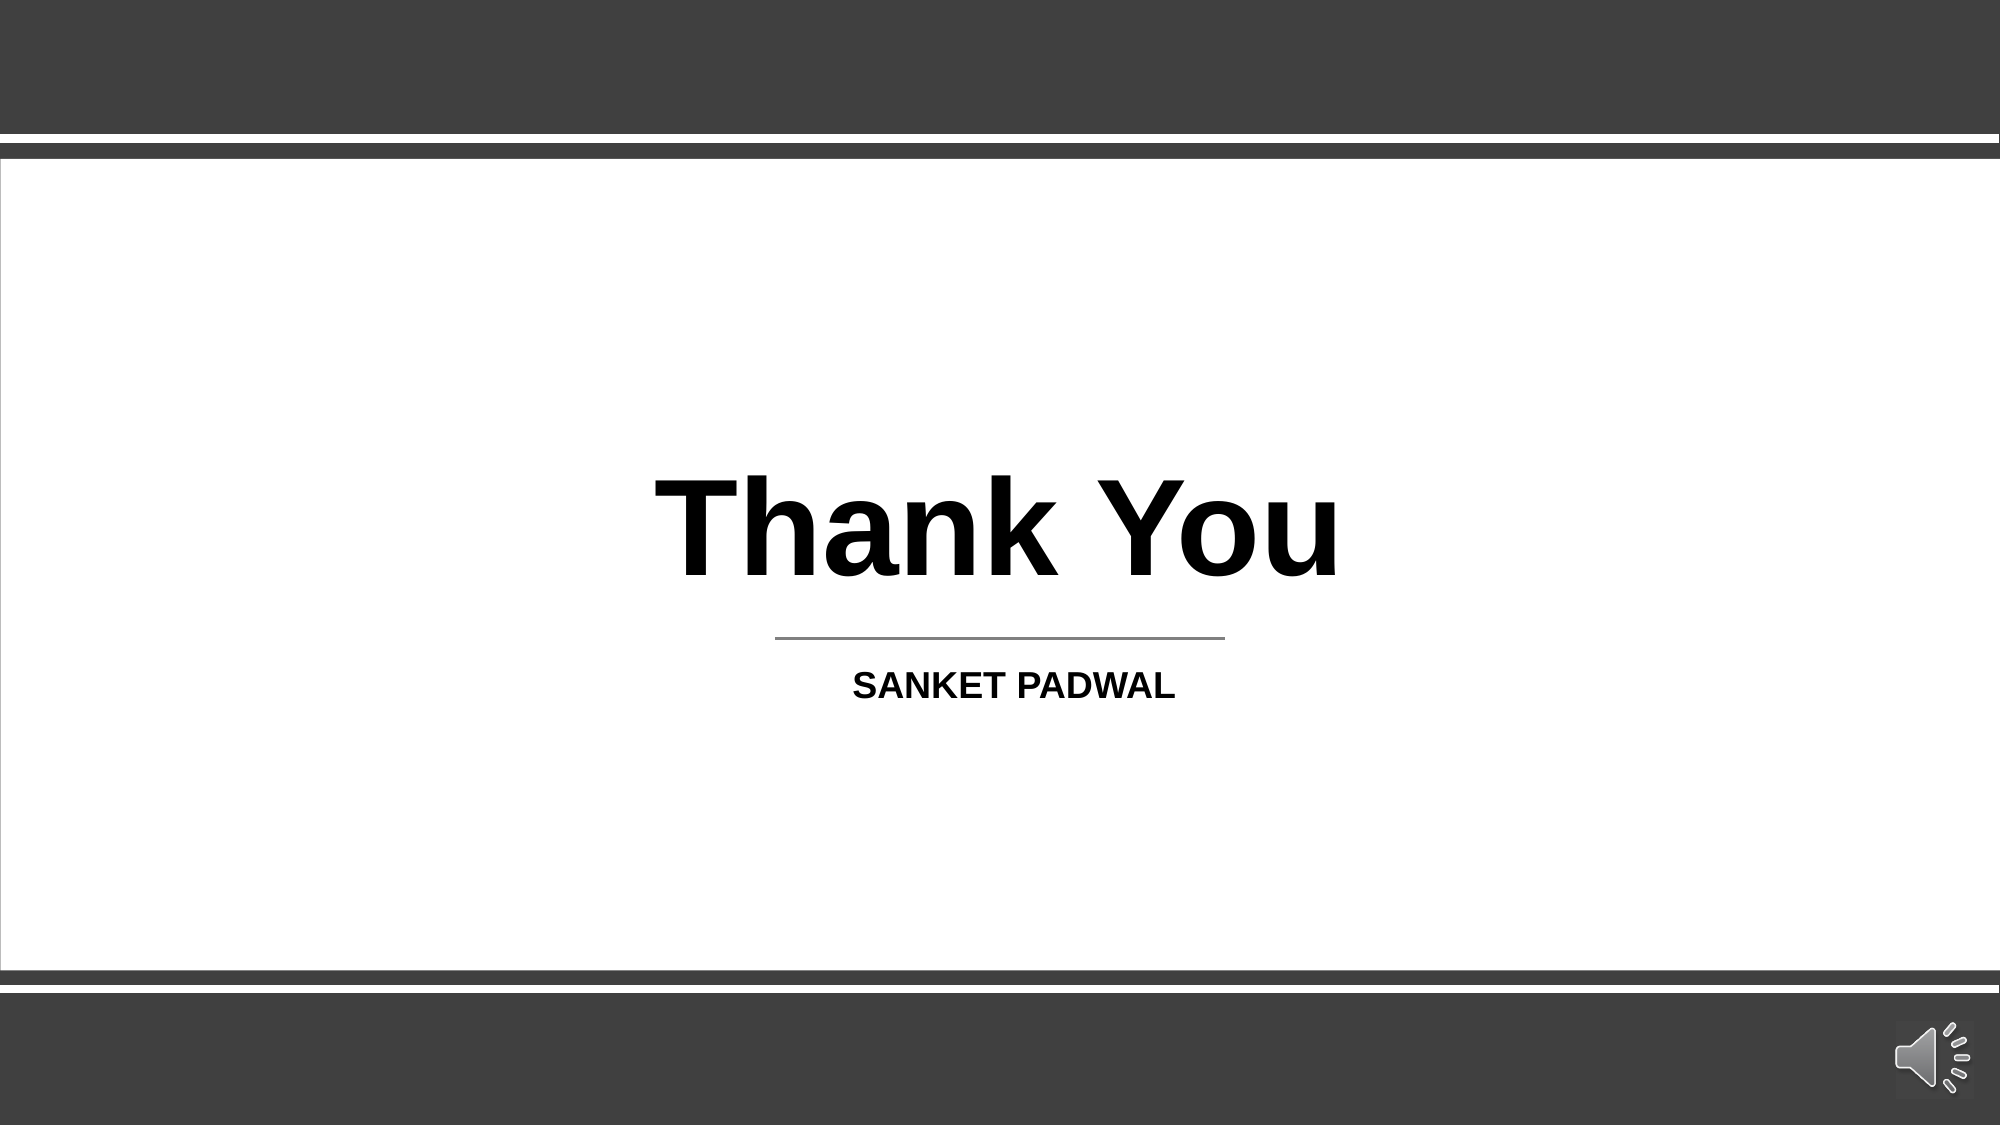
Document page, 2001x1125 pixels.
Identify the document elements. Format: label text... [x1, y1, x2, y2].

text_box [0, 0, 2000, 138]
text_box [0, 158, 2000, 971]
text_box [0, 990, 2000, 1125]
text_box [0, 139, 2000, 158]
text_box [0, 971, 2000, 988]
picture [1894, 1019, 1975, 1100]
subtitle SANKET PADWAL [713, 653, 1315, 896]
title Thank You [130, 256, 1870, 613]
